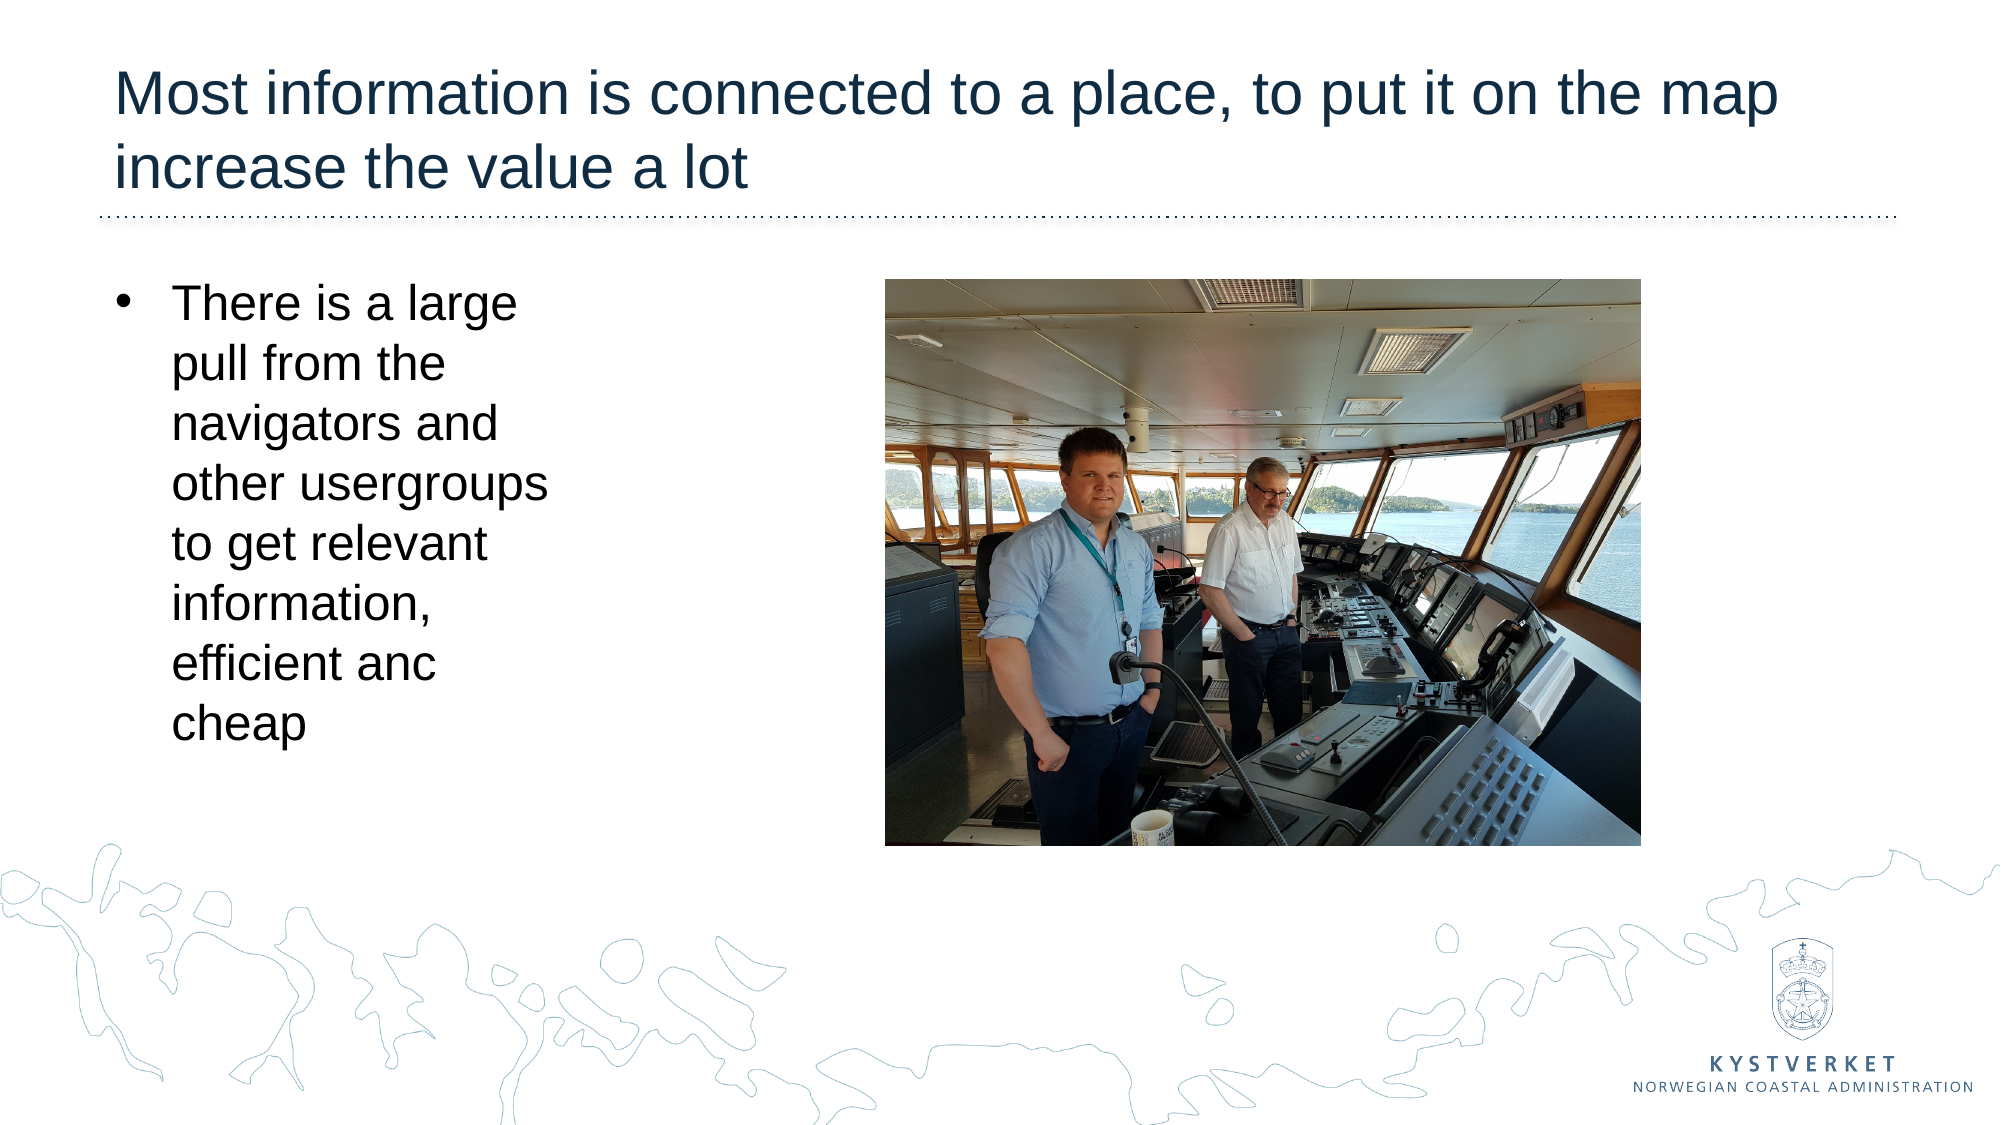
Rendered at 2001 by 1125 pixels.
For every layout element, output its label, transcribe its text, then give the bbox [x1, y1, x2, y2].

list There is a large pull from the navigators and other usergroups to get relevant information, efficient anc cheap [99, 262, 598, 933]
title Most information is connected to a place, to put it on the map increase the value a lot [99, 45, 1900, 209]
picture [0, 278, 2000, 1125]
